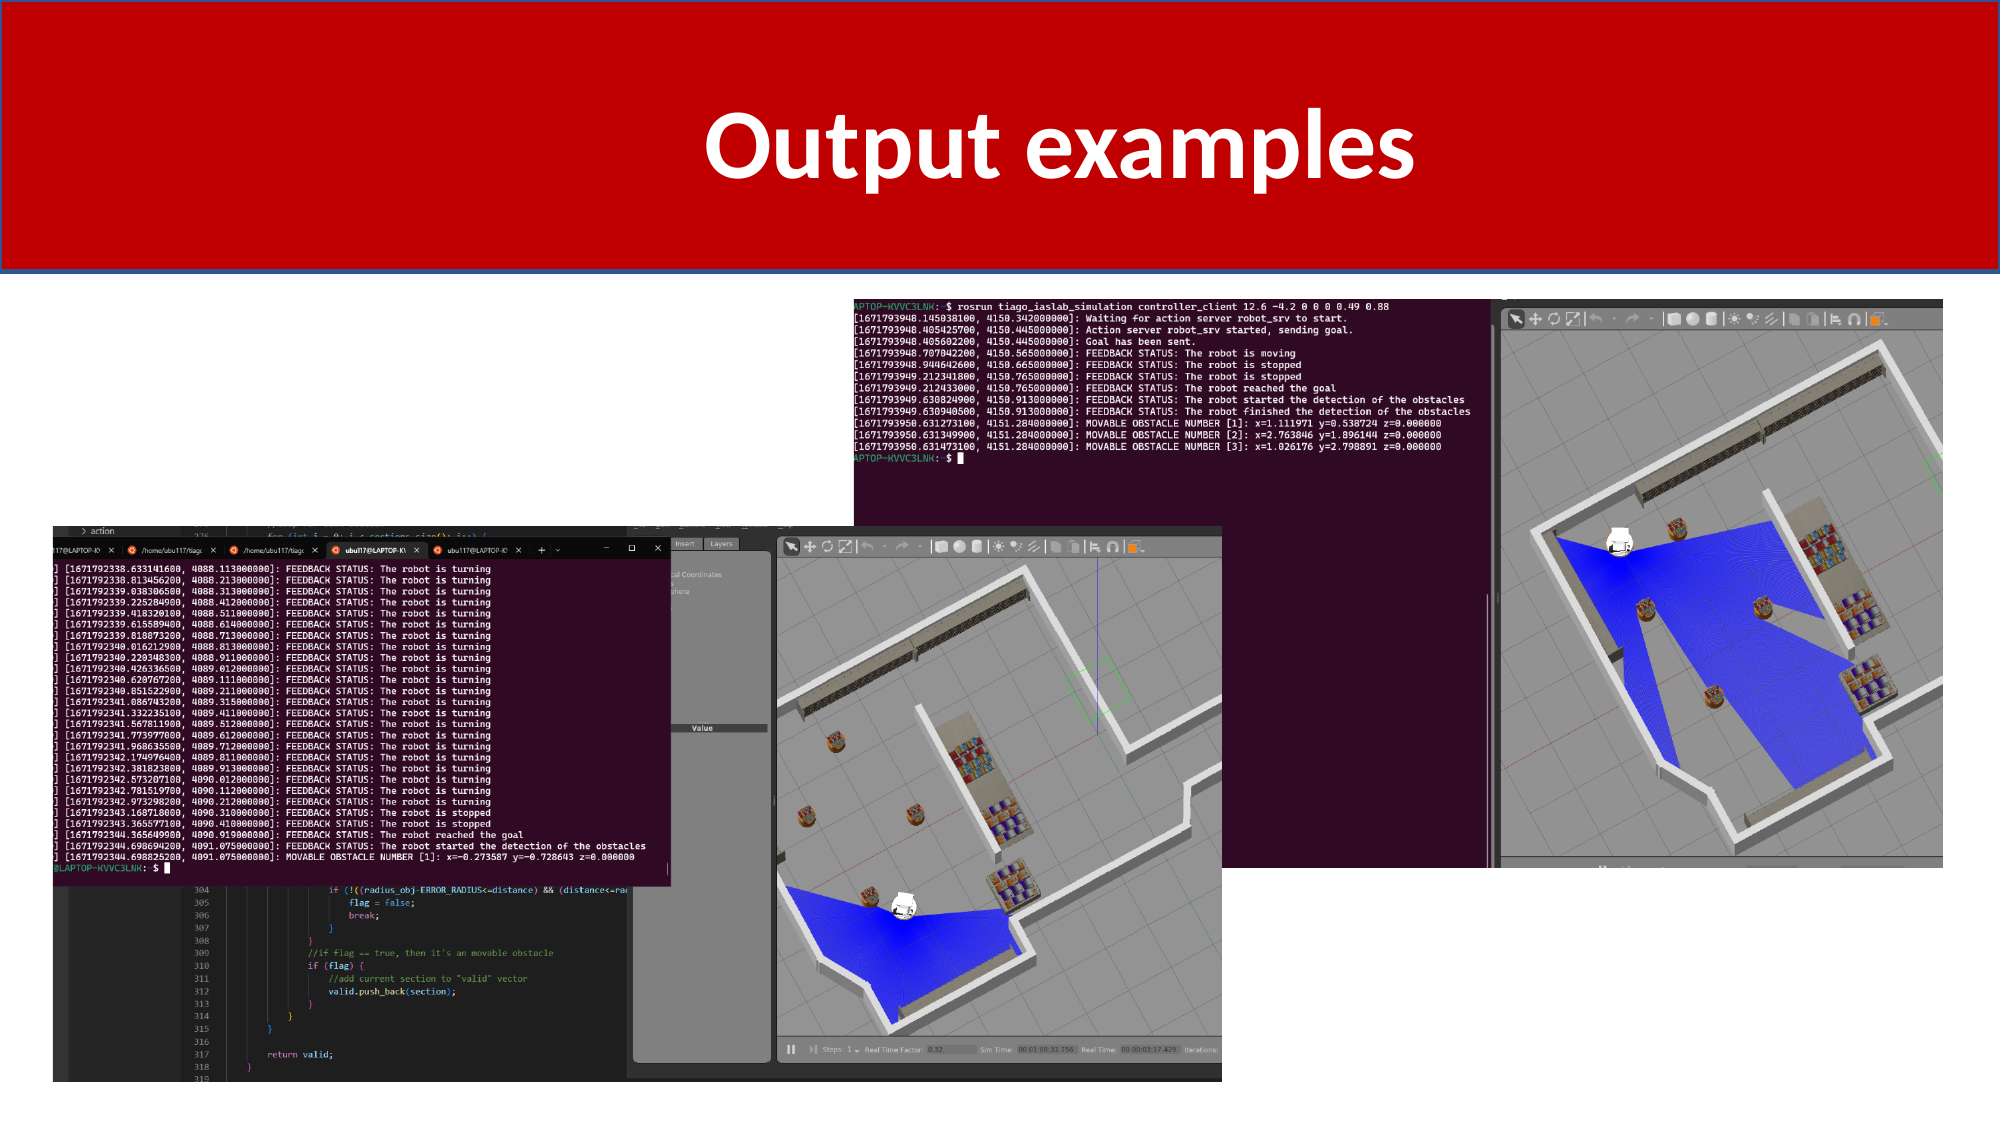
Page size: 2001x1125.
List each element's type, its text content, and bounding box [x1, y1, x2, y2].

text_box Output examples [249, 39, 1872, 208]
text_box [0, 0, 2000, 272]
picture [52, 299, 1944, 1082]
